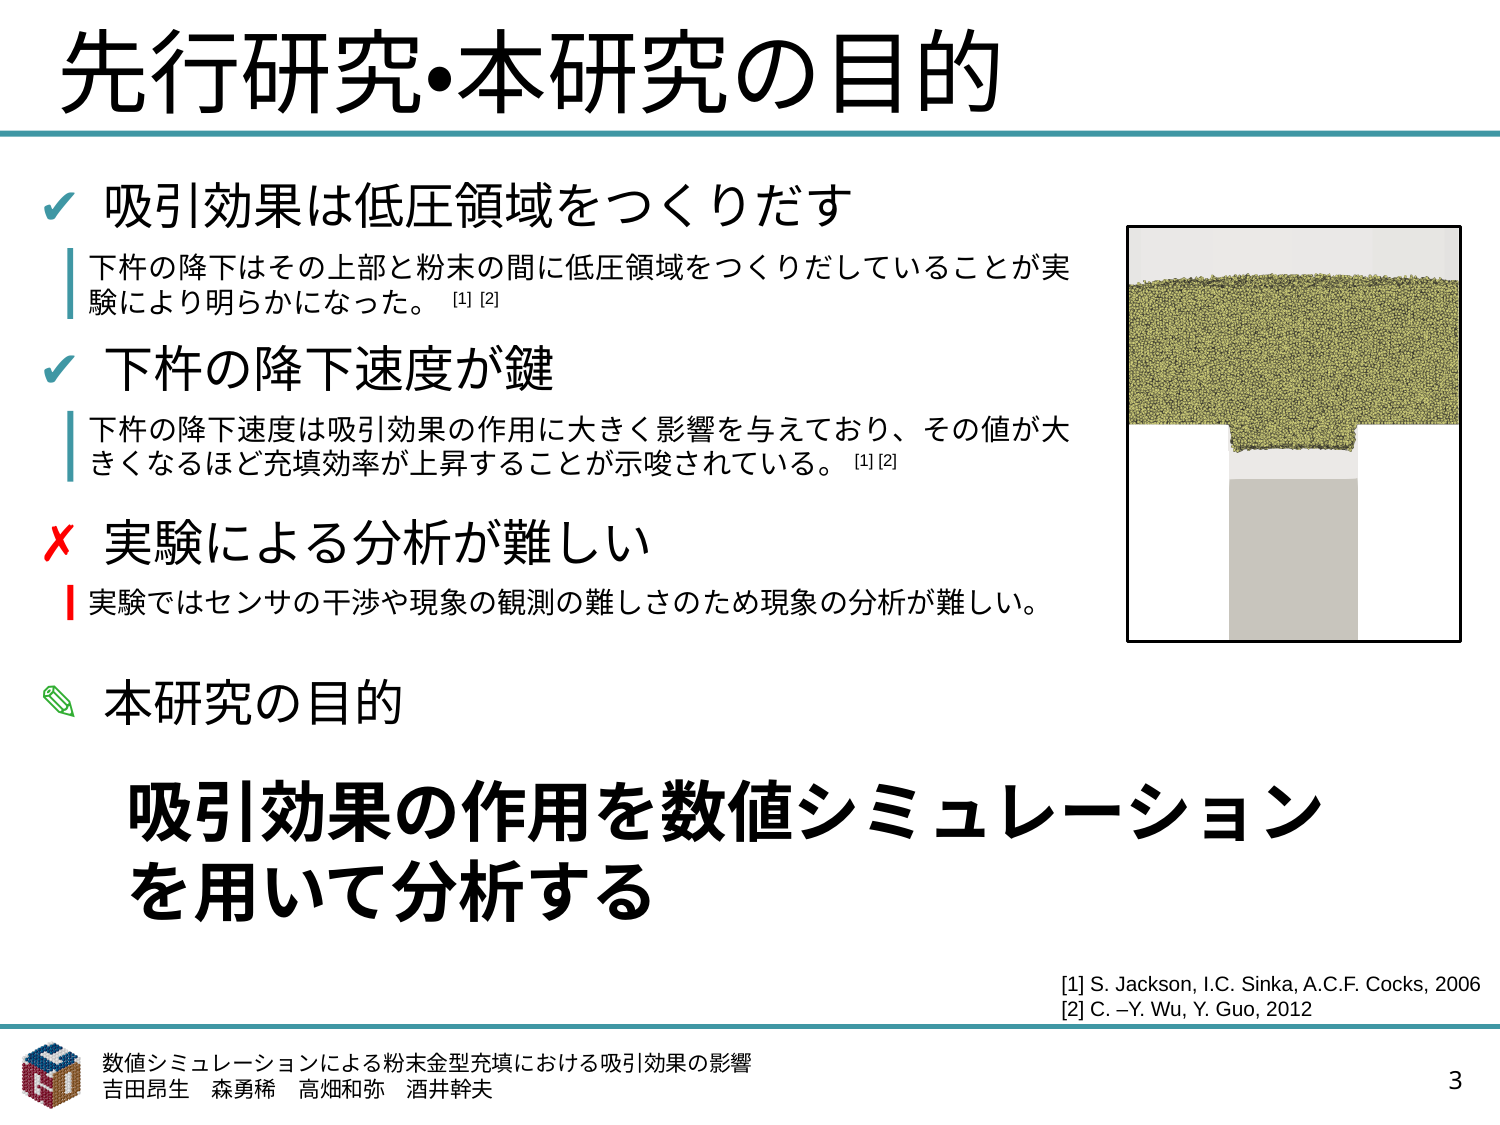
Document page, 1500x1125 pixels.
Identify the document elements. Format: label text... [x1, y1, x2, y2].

text_box ✎ 本研究の目的 [23, 664, 1252, 740]
text_box 実験ではセンサの干渉や現象の観測の難しさのため現象の分析が難しい。 [73, 579, 1086, 627]
text_box [66, 584, 74, 621]
text_box ✔ 吸引効果は低圧領域をつくりだす [23, 167, 1086, 243]
text_box 下杵の降下速度は吸引効果の作用に大きく影響を与えており、その値が大きくなるほど充填効率が上昇することが示唆されている。[1] [2] [73, 405, 1086, 489]
picture [21, 1040, 81, 1109]
picture [1128, 228, 1459, 640]
text_box [1] S. Jackson, I.C. Sinka, A.C.F. Cocks, 2006 [2] C. –Y. Wu, Y. Guo, 2012 [1046, 963, 1497, 1029]
text_box ✗ 実験による分析が難しい [23, 504, 1086, 579]
text_box 下杵の降下はその上部と粉末の間に低圧領域をつくりだしていることが実験により明らかになった。 [1] [2] [74, 243, 1086, 327]
text_box [66, 247, 74, 320]
text_box ✔ 下杵の降下速度が鍵 [23, 330, 1086, 405]
title 先行研究・本研究の目的 [0, 0, 1294, 134]
text_box 吸引効果の作用を数値シミュレーションを用いて分析する [111, 762, 1350, 937]
text_box [66, 410, 74, 483]
